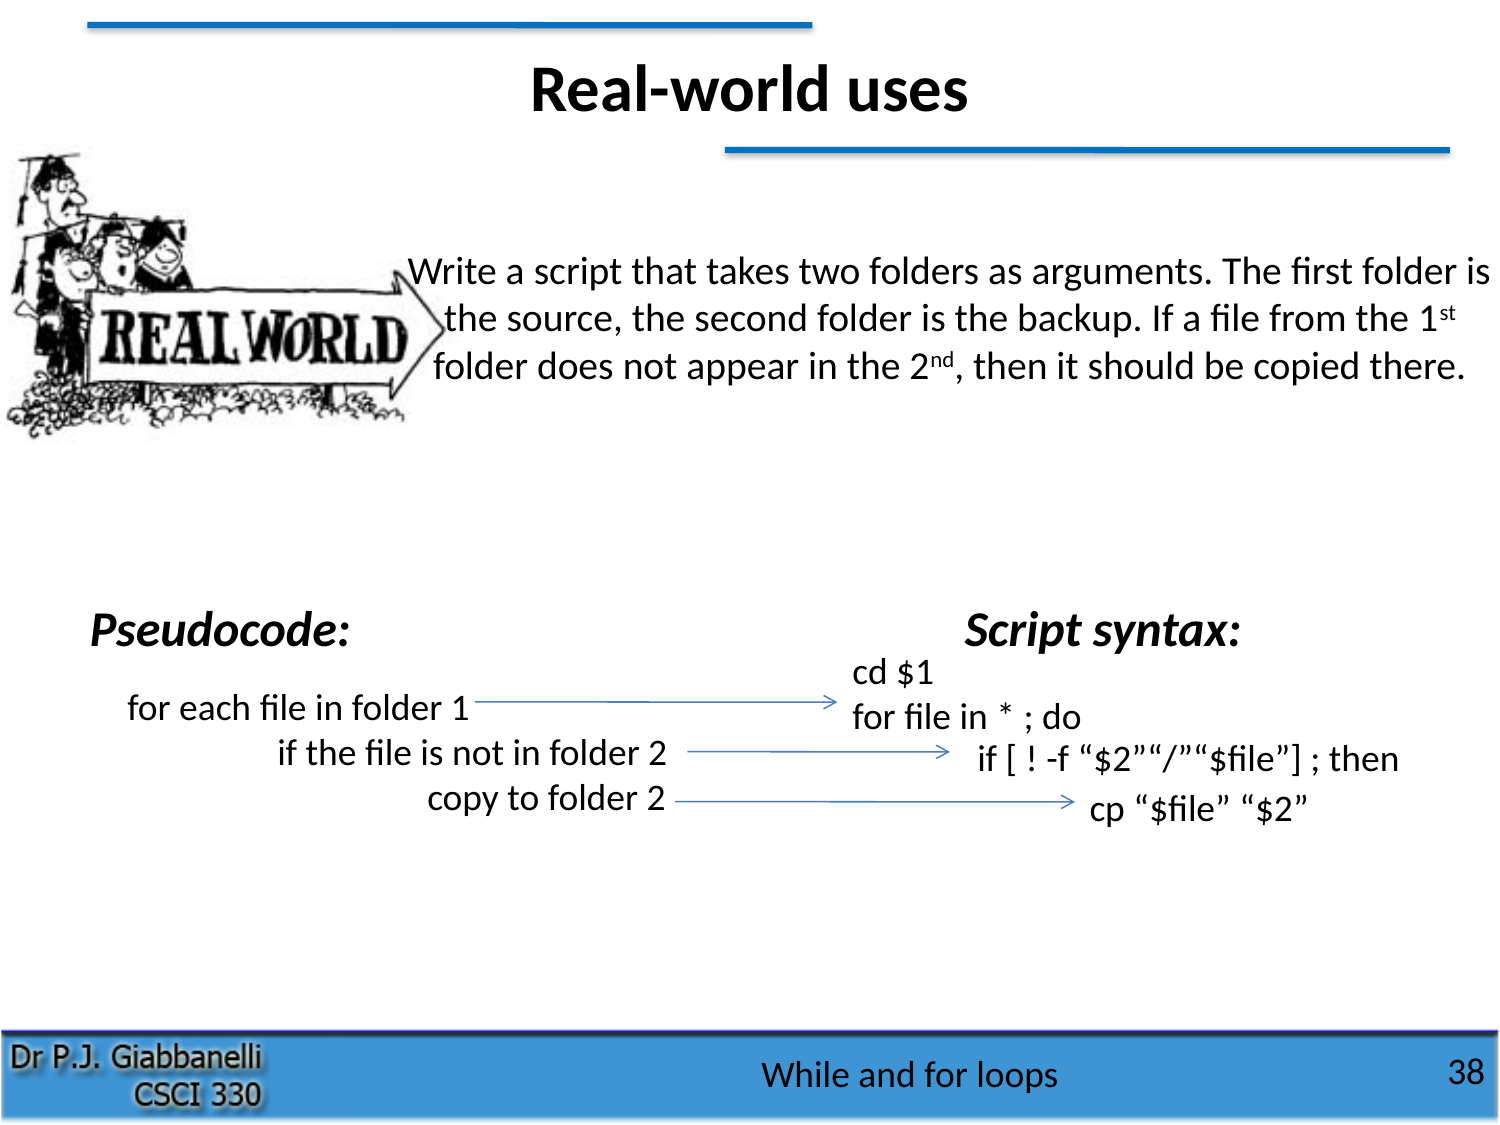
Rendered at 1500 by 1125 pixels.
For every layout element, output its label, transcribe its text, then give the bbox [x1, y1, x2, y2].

text_box Write a script that takes two folders as arguments. The first folder is the source, the second folder is the backup. If a file from the 1st folder does not appear in the 2nd, then it should be copied there. [466, 237, 1500, 395]
text_box Real-world uses [0, 37, 1500, 133]
text_box Pseudocode: [75, 589, 425, 665]
picture [0, 1026, 1500, 1125]
text_box Script syntax: [950, 589, 1300, 665]
text_box cp “$file” “$2” [1074, 776, 1450, 837]
text_box for each file in folder 1 if the file is not in folder 2 copy to folder 2 [112, 675, 738, 826]
text_box cd $1 for file in * ; do [837, 639, 1125, 745]
picture [0, 143, 463, 451]
text_box if [ ! -f “$2”“/”“$file”] ; then [962, 726, 1463, 787]
